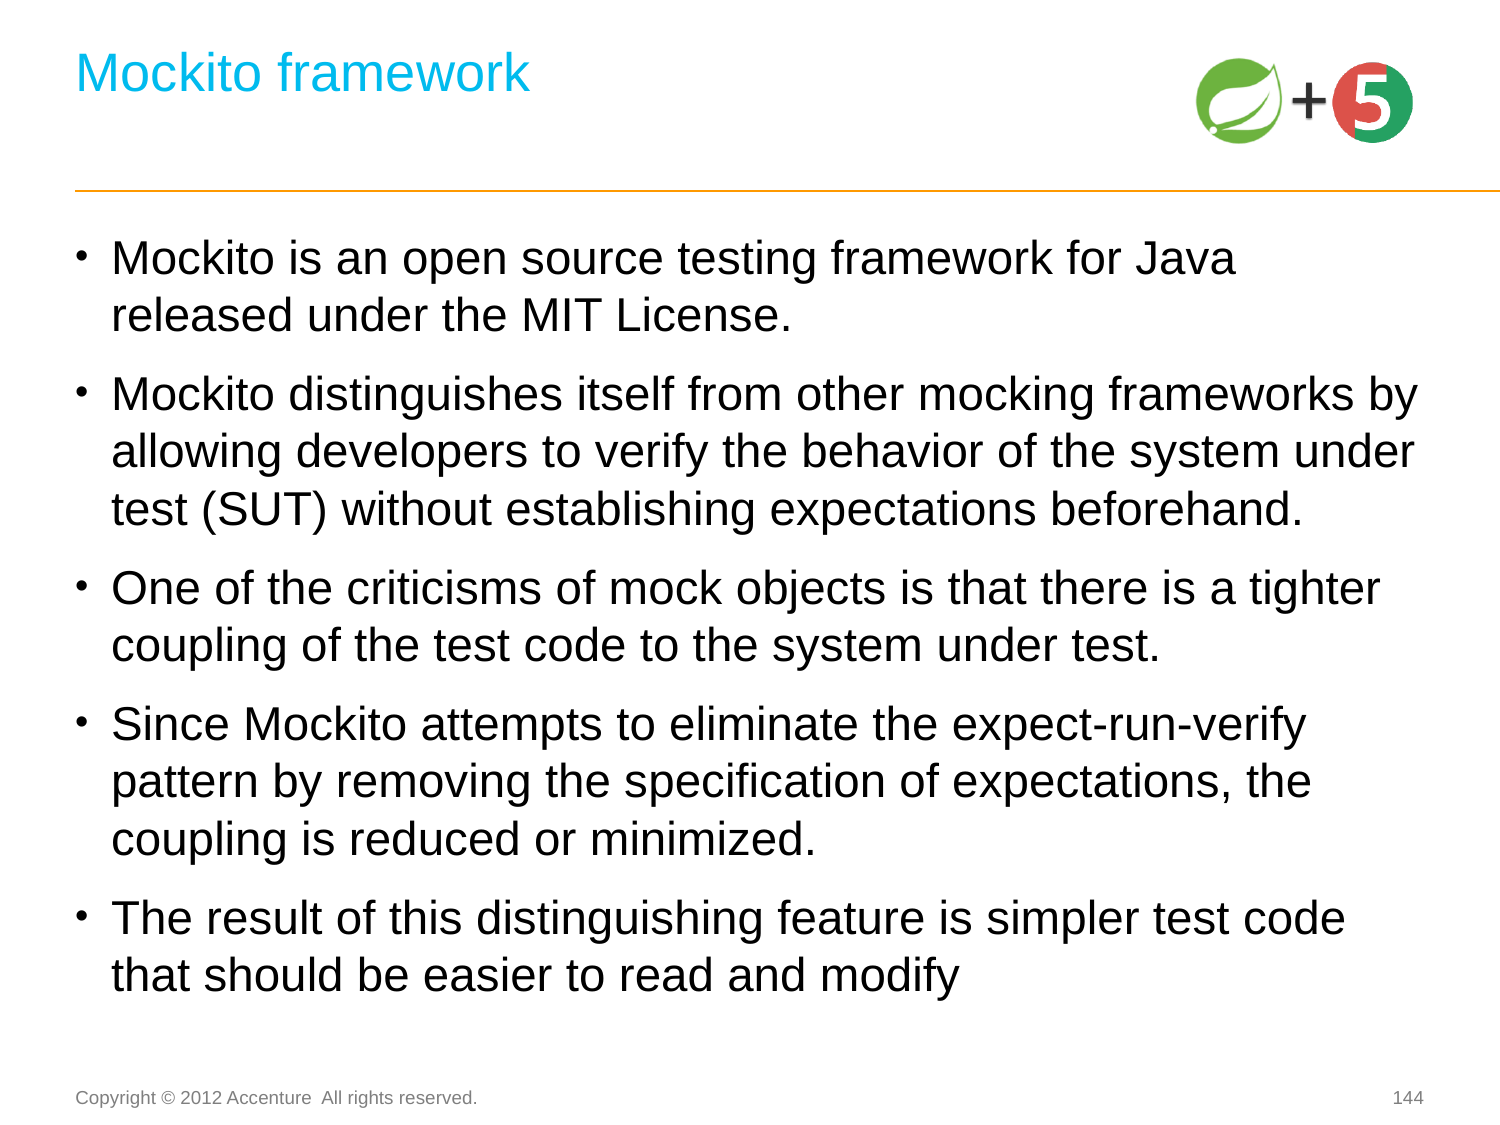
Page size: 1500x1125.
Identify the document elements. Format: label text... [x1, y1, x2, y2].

list Mockito is an open source testing framework for Java released under the MIT License. Mockito distinguishes itself from other mocking frameworks by allowing developers to verify the behavior of the system under test (SUT) without establishing expectations beforehand. One of the criticisms of mock objects is that there is a tighter coupling of the test code to the system under test. Since Mockito attempts to eliminate the expect-run-verify pattern by removing the specification of expectations, the coupling is reduced or minimized. The result of this distinguishing feature is simpler test code that should be easier to read and modify [75, 226, 1425, 1018]
title Mockito framework [75, 27, 1422, 157]
